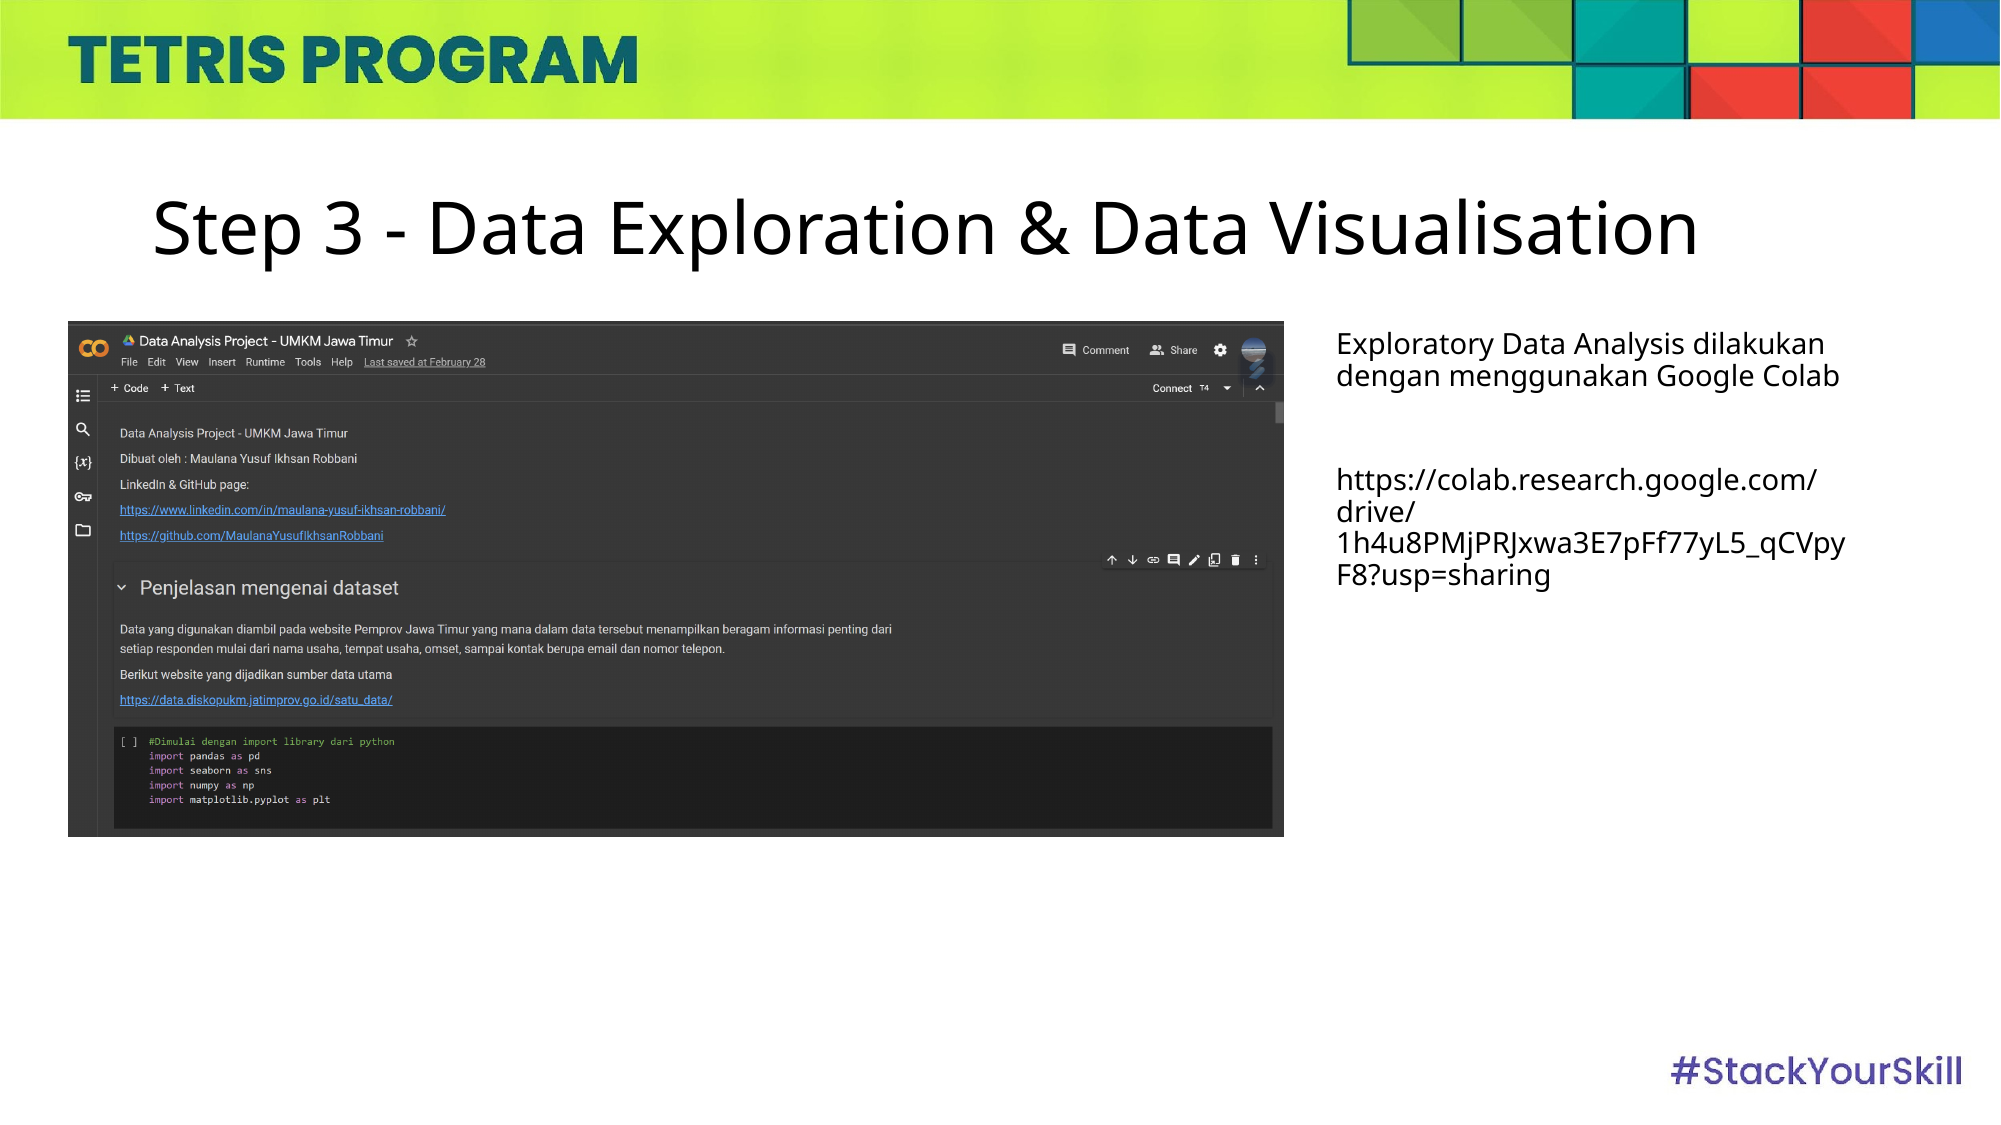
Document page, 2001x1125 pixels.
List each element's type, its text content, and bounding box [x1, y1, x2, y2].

picture [0, 0, 2000, 1125]
list Exploratory Data Analysis dilakukan dengan menggunakan Google Colab https://colab.research.google.com/drive/1h4u8PMjPRJxwa3E7pFf77yL5_qCVpyF8?usp=sharing [1321, 321, 1863, 1036]
title Step 3 - Data Exploration & Data Visualisation [137, 122, 1863, 340]
